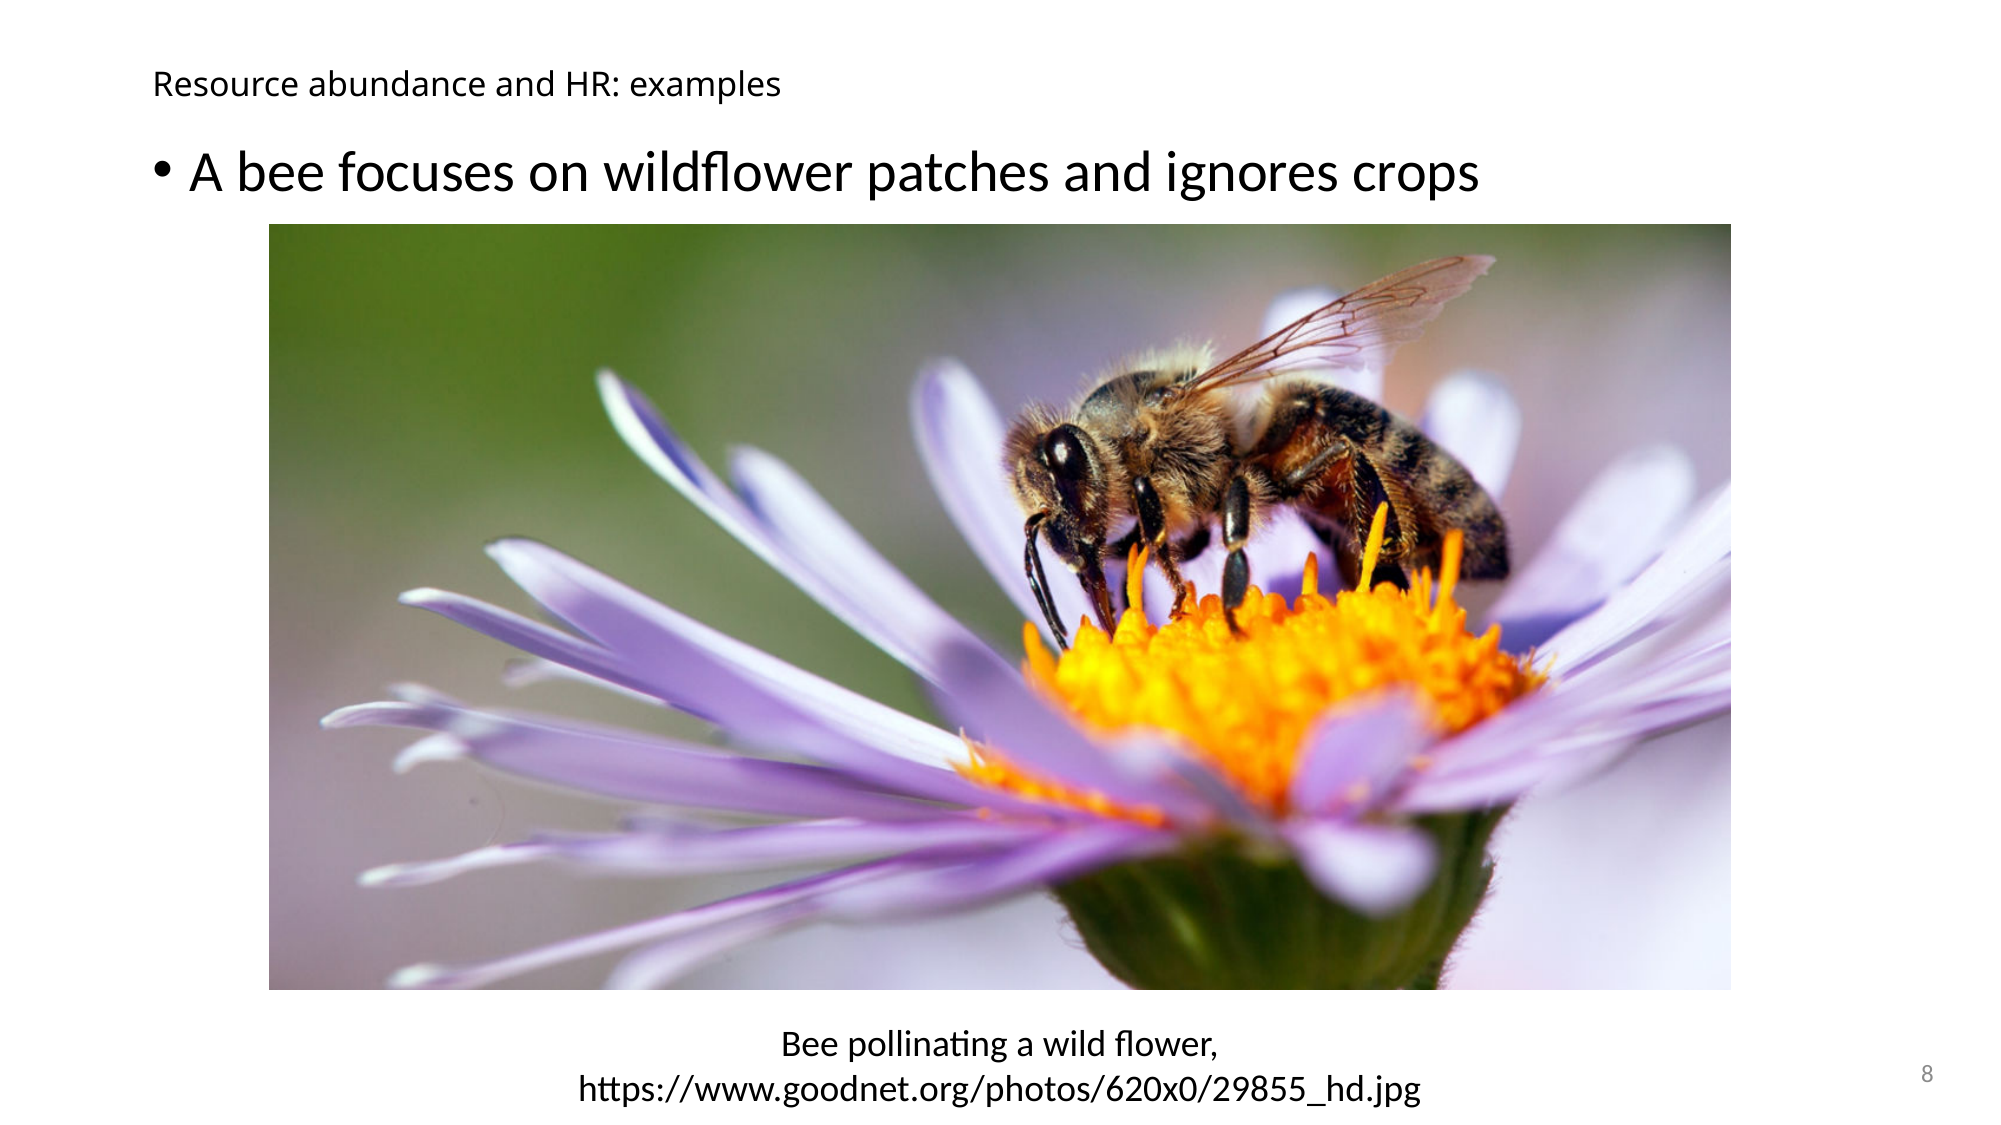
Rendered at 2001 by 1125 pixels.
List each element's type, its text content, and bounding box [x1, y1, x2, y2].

picture [269, 224, 1731, 990]
list A bee focuses on wildflower patches and ignores crops [137, 133, 1863, 1014]
text_box Bee pollinating a wild flower, https://www.goodnet.org/photos/620x0/29855_hd.jpg [386, 1012, 1614, 1117]
title Resource abundance and HR: examples [137, 59, 1863, 112]
slide_number 8 [1830, 1042, 1949, 1103]
